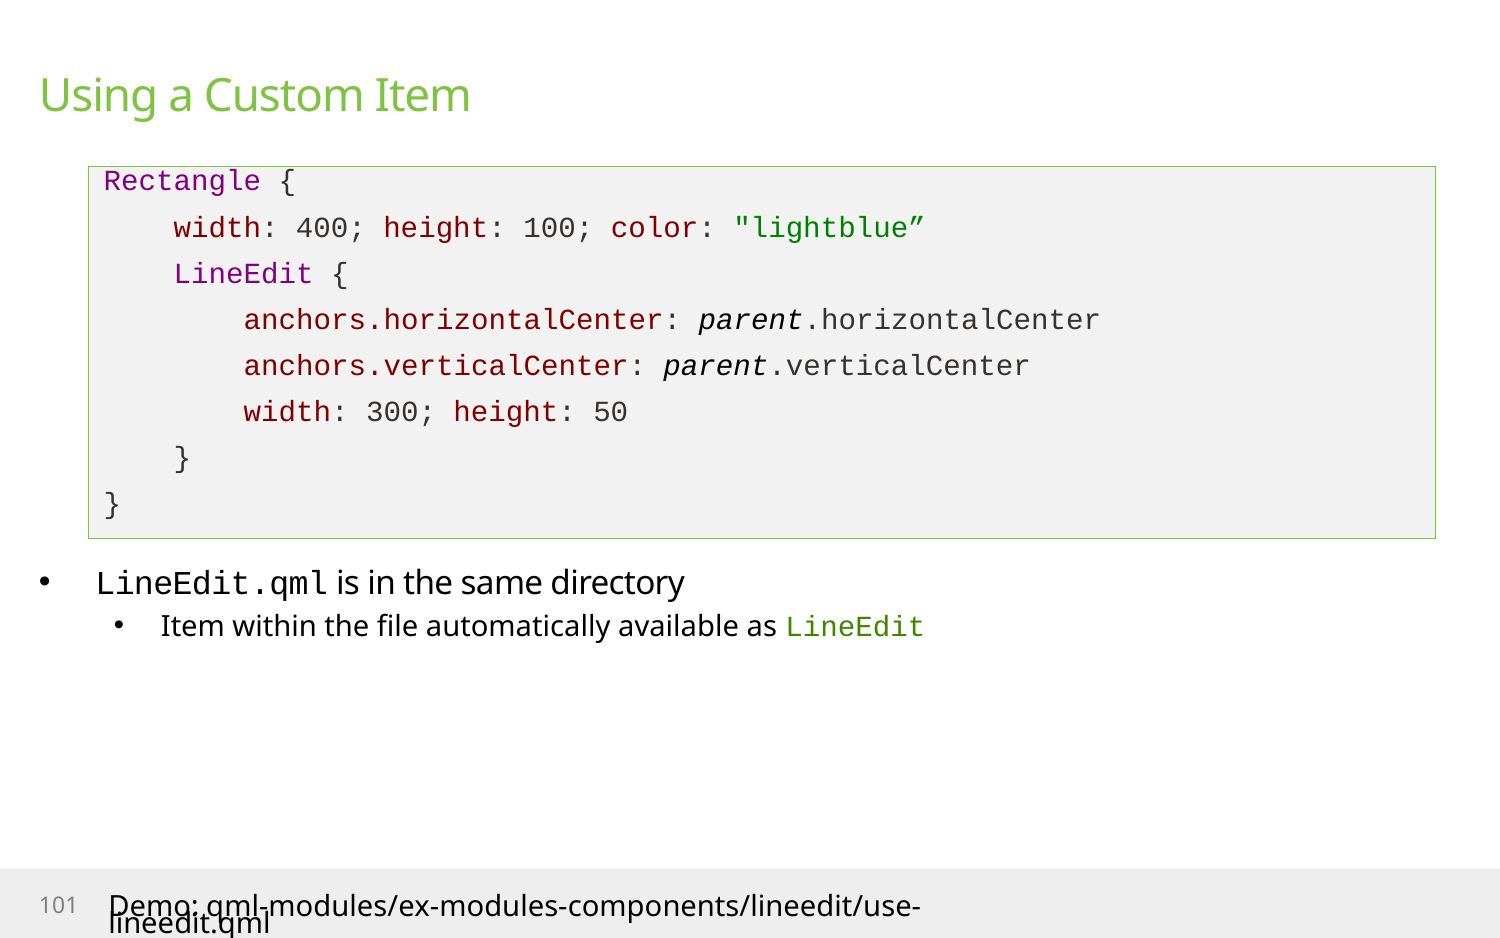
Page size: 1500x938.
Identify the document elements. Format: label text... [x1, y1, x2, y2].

text_box Demo: qml-modules/ex-modules-components/lineedit/use-lineedit.qml [93, 895, 1073, 938]
title Using a Custom Item [39, 66, 1052, 196]
text_box Rectangle { width: 400; height: 100; color: "lightblue” LineEdit { anchors.horizontalCenter: parent.horizontalCenter anchors.verticalCenter: parent.verticalCenter width: 300; height: 50 } } [88, 166, 1436, 539]
slide_number 101 [39, 892, 410, 921]
list LineEdit.qml is in the same directory Item within the file automatically available as LineEdit [39, 561, 1272, 728]
